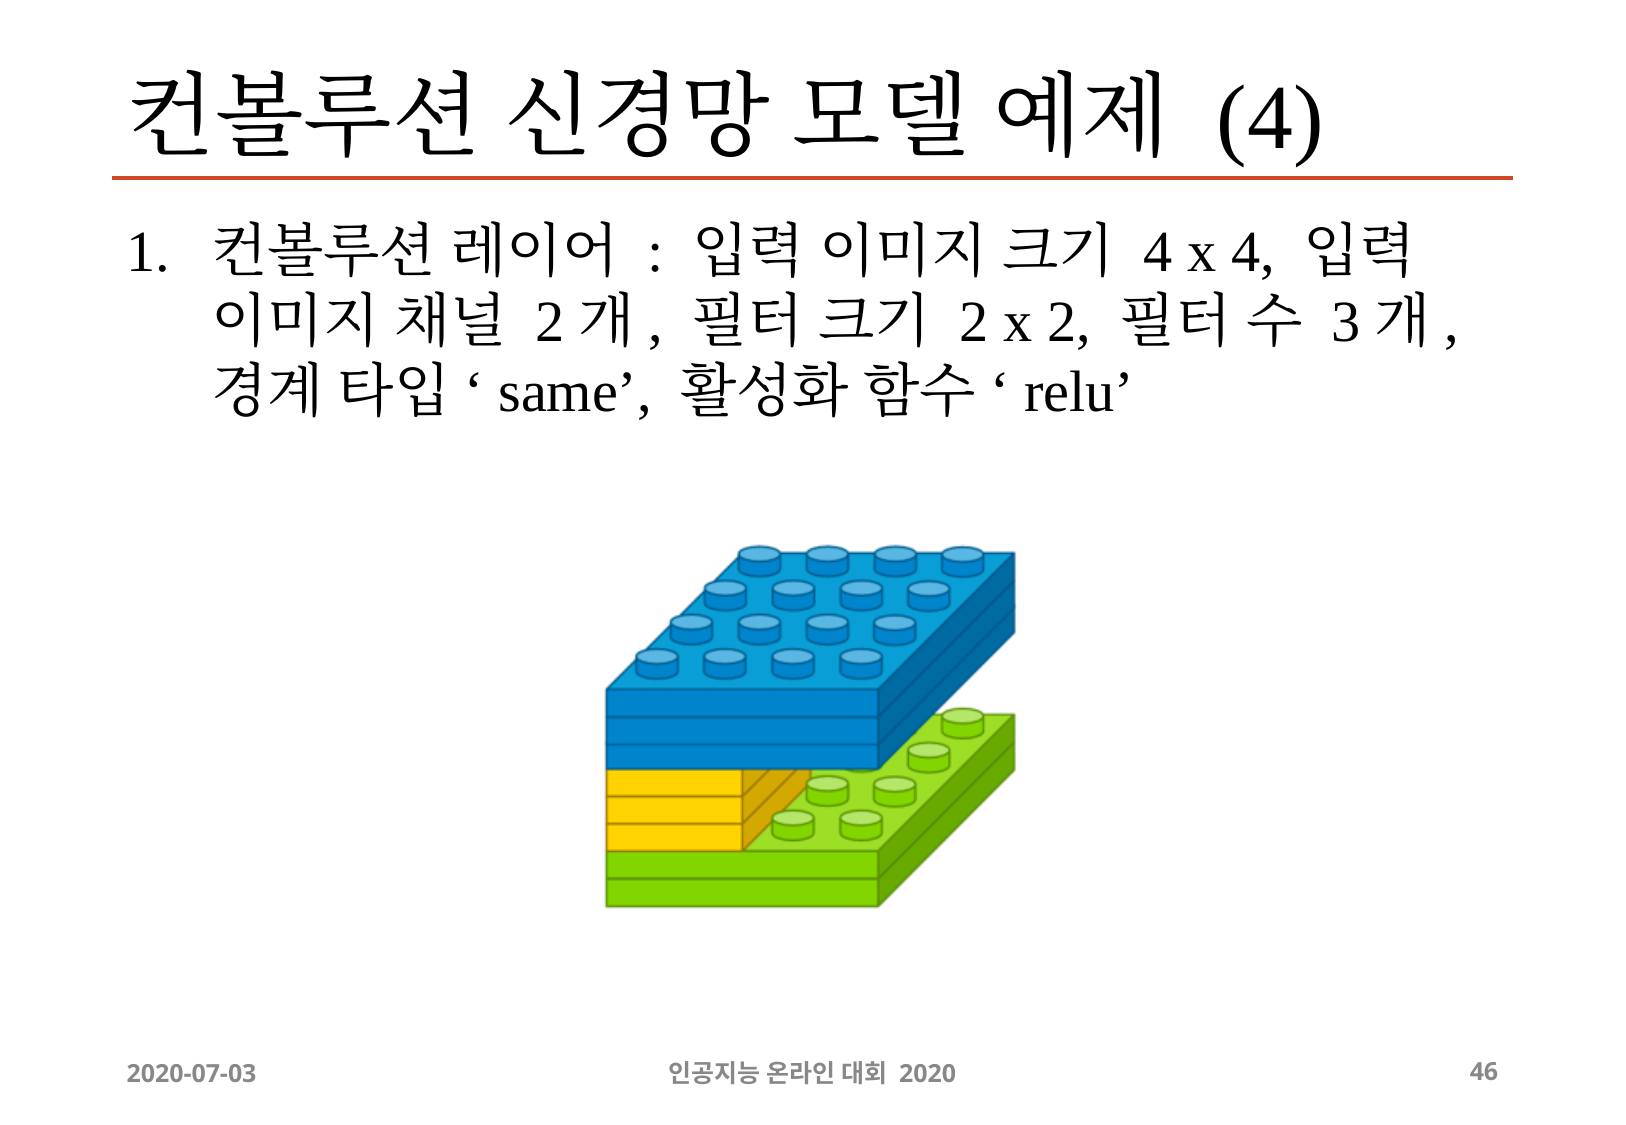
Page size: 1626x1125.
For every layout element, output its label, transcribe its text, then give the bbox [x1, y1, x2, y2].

title 컨볼루션 신경망 모델 예제 (4) [111, 59, 1514, 179]
list 컨볼루션 레이어 : 입력 이미지 크기 4 x 4, 입력 이미지 채널 2개, 필터 크기 2 x 2, 필터 수 3개, 경계 타입 ‘same’, 활성화 함수 ‘relu’ [111, 205, 1514, 469]
footer 인공지능 온라인 대회 2020 [538, 1042, 1087, 1103]
picture [591, 531, 1033, 920]
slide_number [111, 1042, 303, 1103]
slide_number ‹#› [1433, 1042, 1514, 1103]
